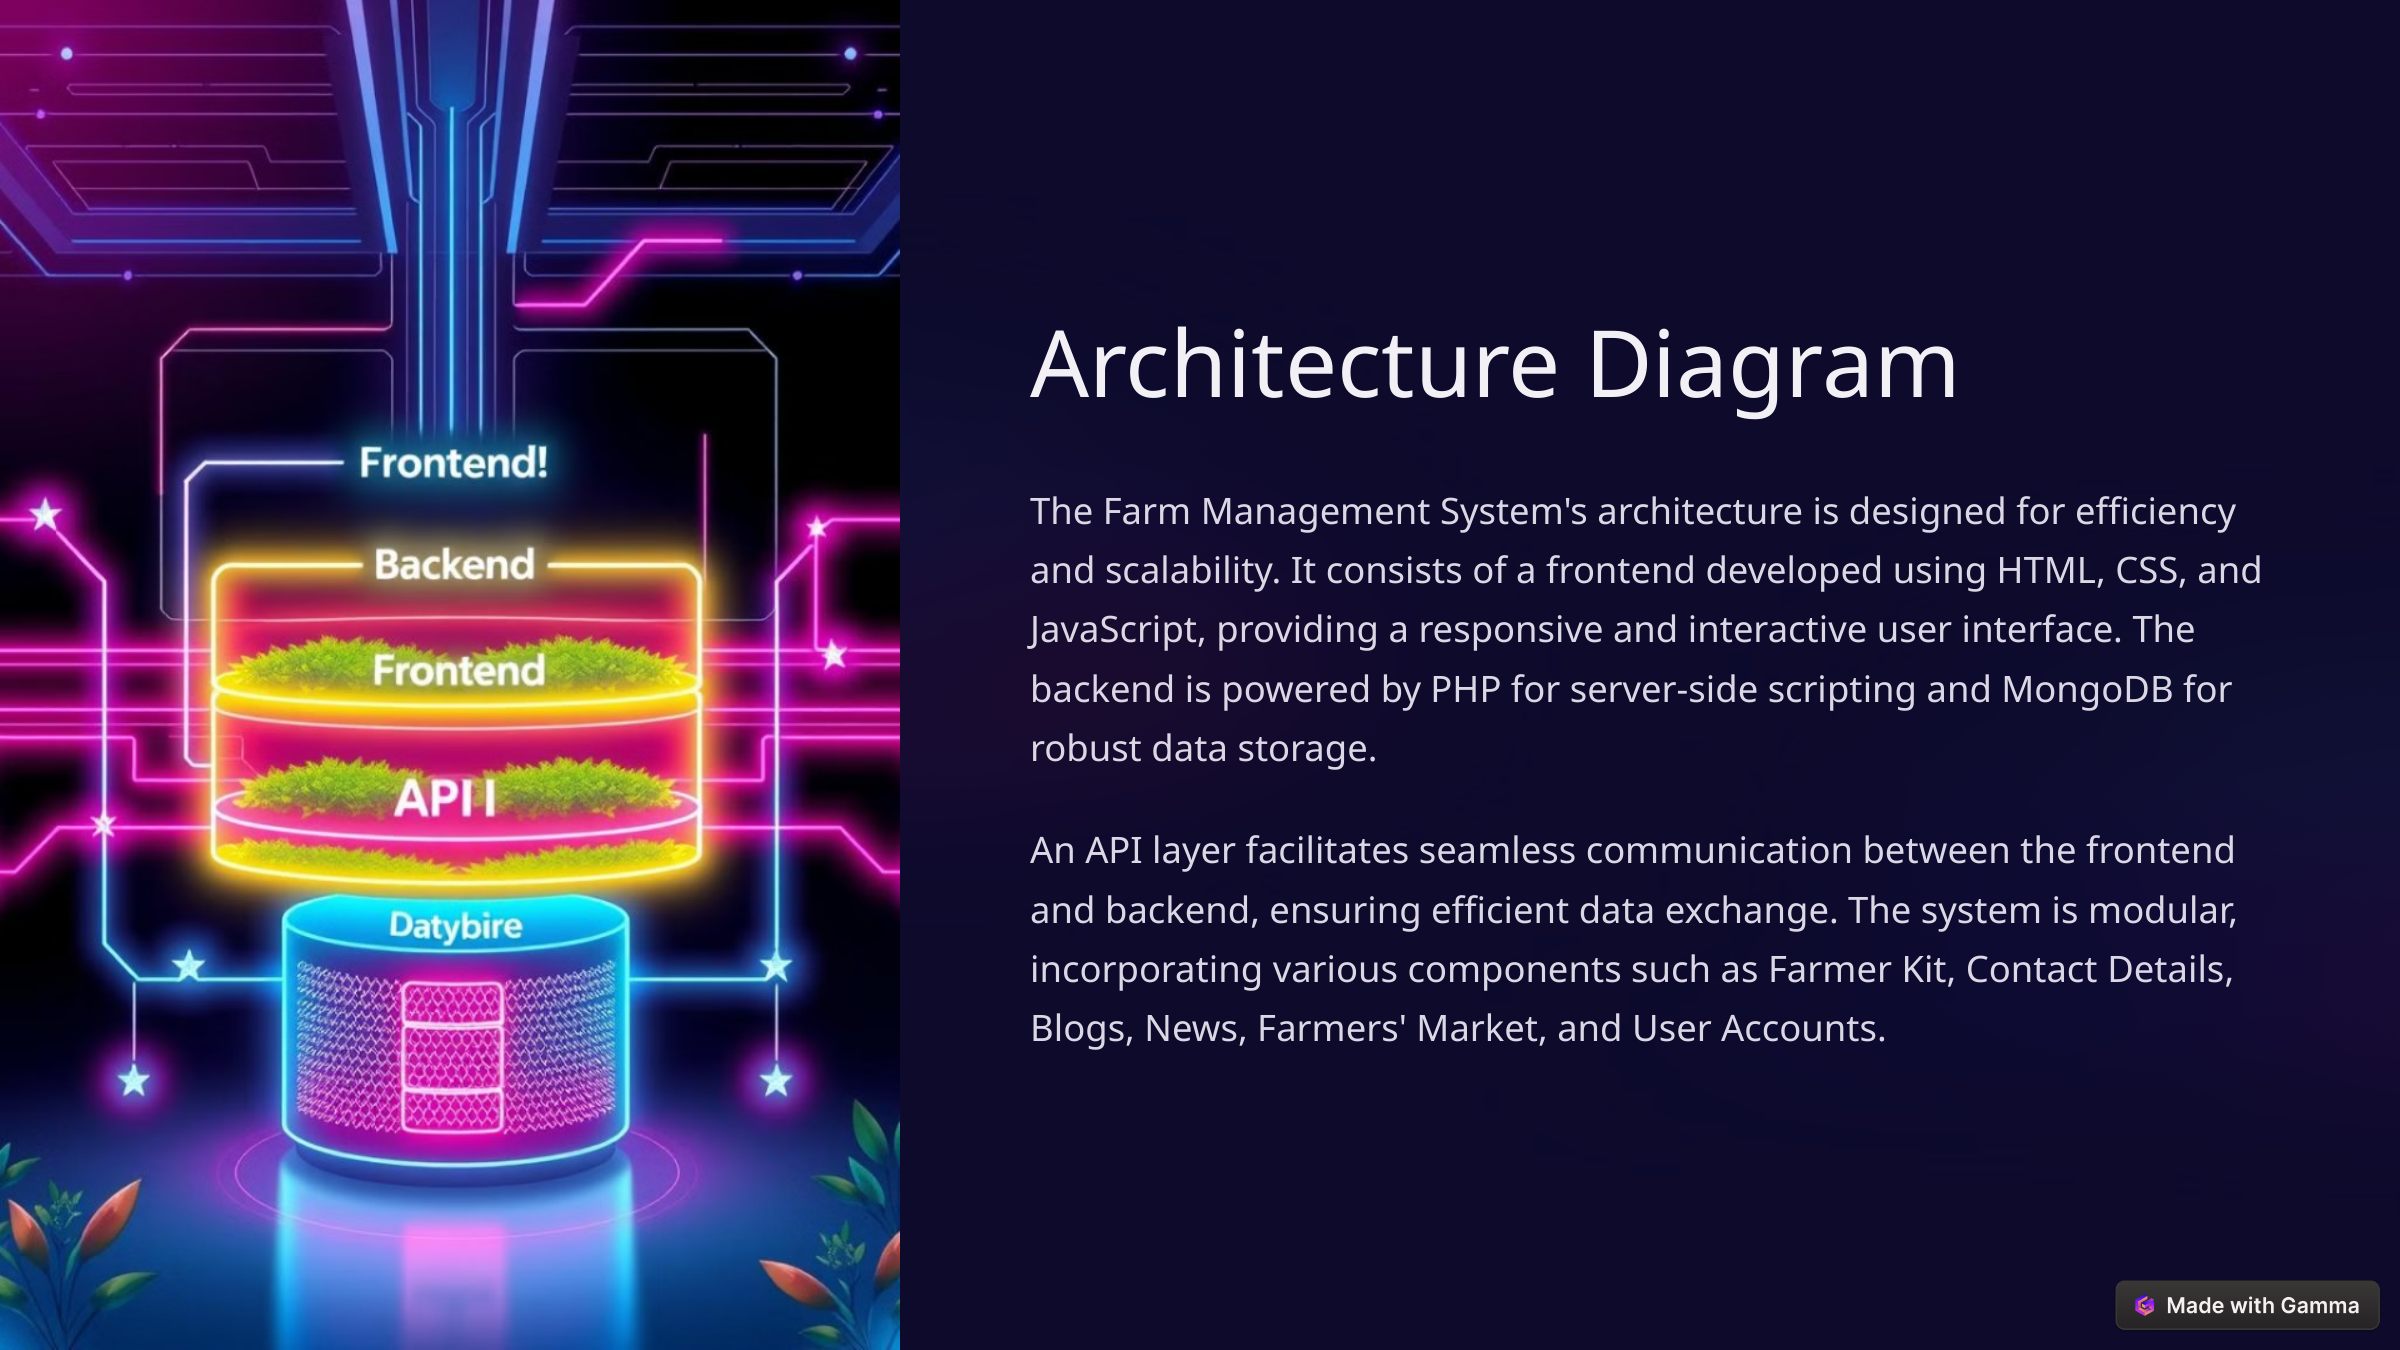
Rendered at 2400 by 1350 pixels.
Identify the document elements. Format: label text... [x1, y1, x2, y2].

text_box Architecture Diagram [1030, 300, 2042, 417]
text_box The Farm Management System's architecture is designed for efficiency and scalability. It consists of a frontend developed using HTML, CSS, and JavaScript, providing a responsive and interactive user interface. The backend is powered by PHP for server-side scripting and MongoDB for robust data storage. [1030, 472, 2270, 770]
picture [2106, 1271, 2389, 1339]
picture [0, 0, 900, 1350]
text_box An API layer facilitates seamless communication between the frontend and backend, ensuring efficient data exchange. The system is modular, incorporating various components such as Farmer Kit, Contact Details, Blogs, News, Farmers' Market, and User Accounts. [1030, 811, 2270, 1050]
